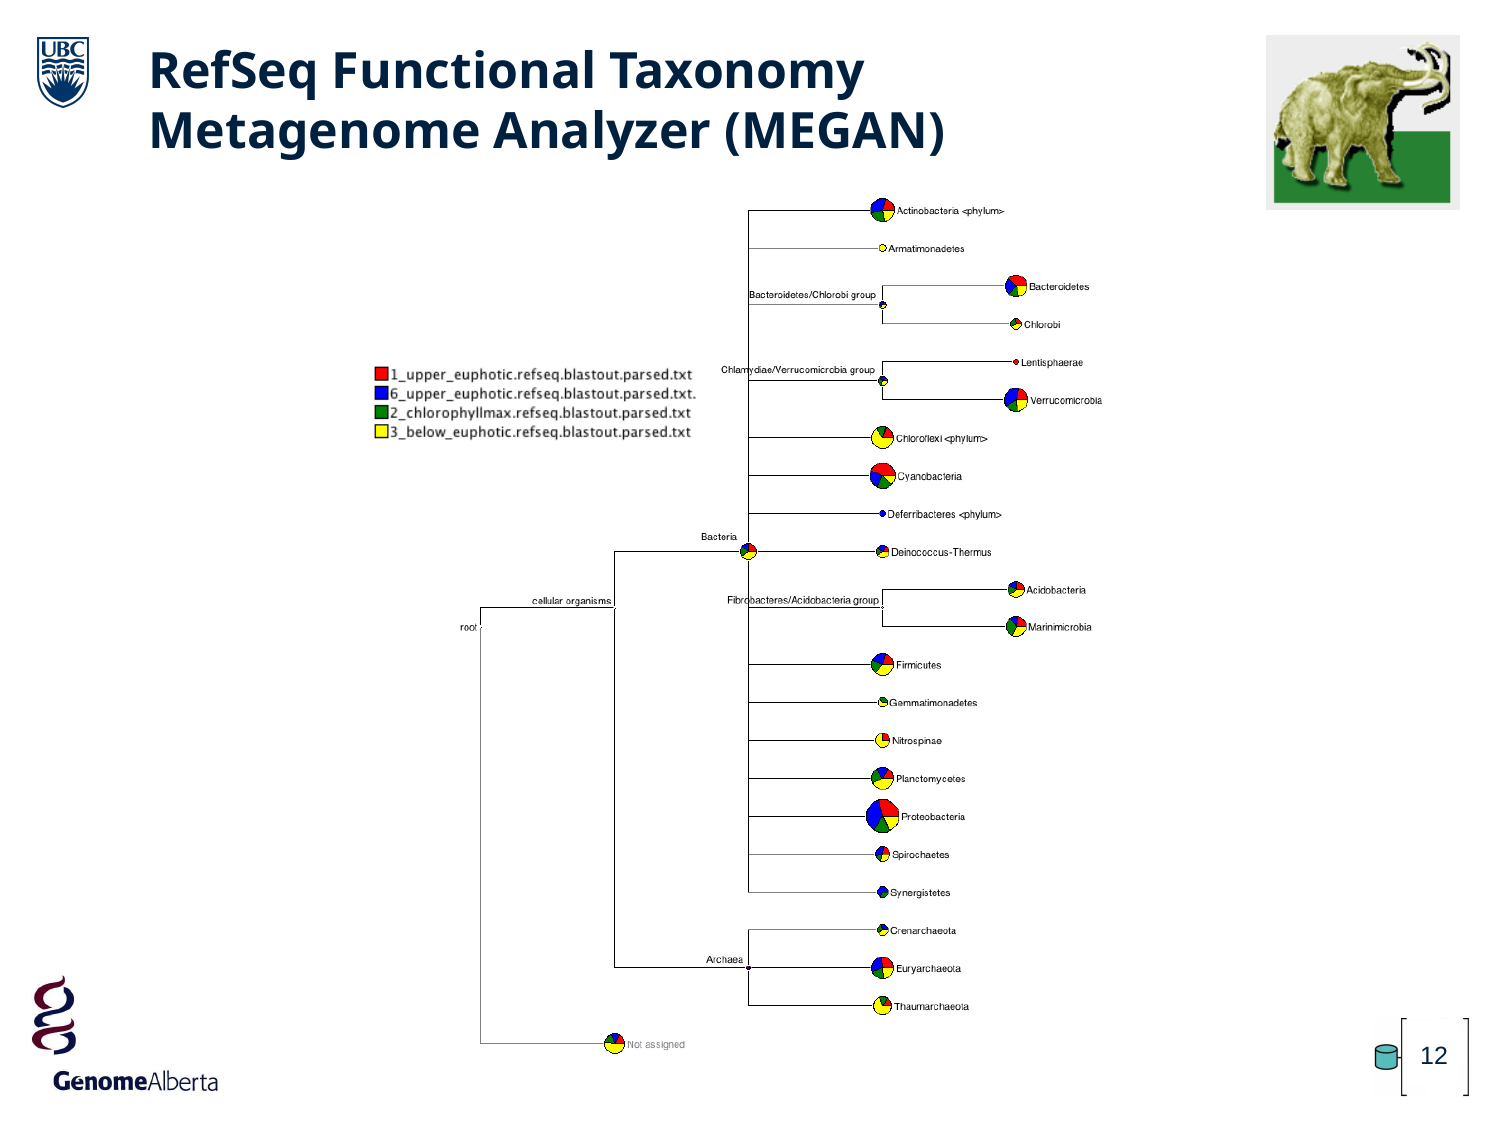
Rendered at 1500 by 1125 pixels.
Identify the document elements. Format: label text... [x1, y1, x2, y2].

picture [1266, 35, 1460, 210]
list RefSeq Functional Taxonomy Metagenome Analyzer (MEGAN) [133, 30, 1375, 121]
picture [1374, 1018, 1469, 1097]
picture [21, 966, 229, 1103]
picture [37, 37, 89, 108]
slide_number 12 [1399, 1018, 1469, 1091]
picture [371, 174, 1138, 1088]
